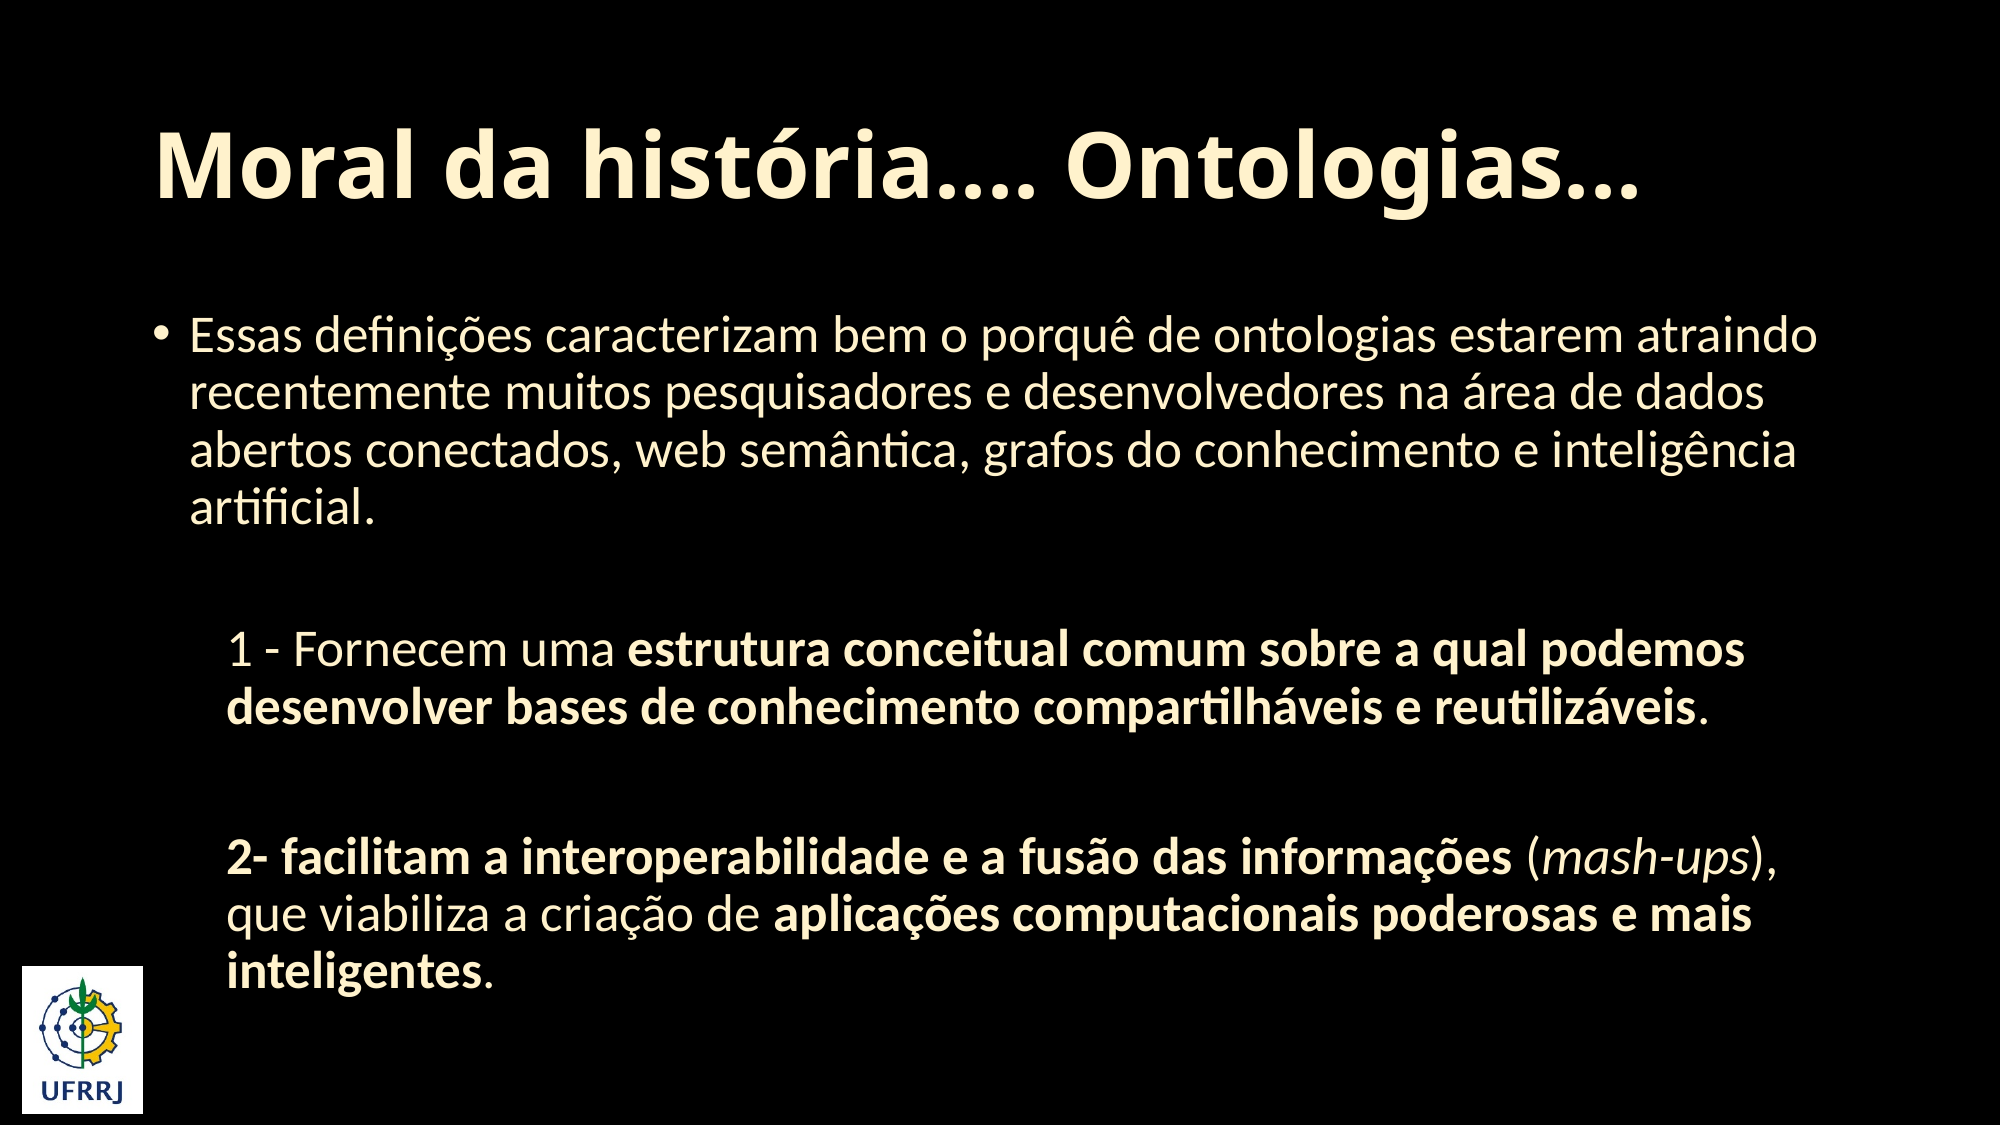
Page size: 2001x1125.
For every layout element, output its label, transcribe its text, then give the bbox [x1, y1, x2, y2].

list Essas definições caracterizam bem o porquê de ontologias estarem atraindo recentemente muitos pesquisadores e desenvolvedores na área de dados abertos conectados, web semântica, grafos do conhecimento e inteligência artificial. 1 - Fornecem uma estrutura conceitual comum sobre a qual podemos desenvolver bases de conhecimento compartilháveis e reutilizáveis. 2- facilitam a interoperabilidade e a fusão das informações (mash-ups), que viabiliza a criação de aplicações computacionais poderosas e mais inteligentes. [137, 299, 1863, 1014]
picture [22, 966, 143, 1114]
title Moral da história.... Ontologias... [137, 59, 1863, 278]
